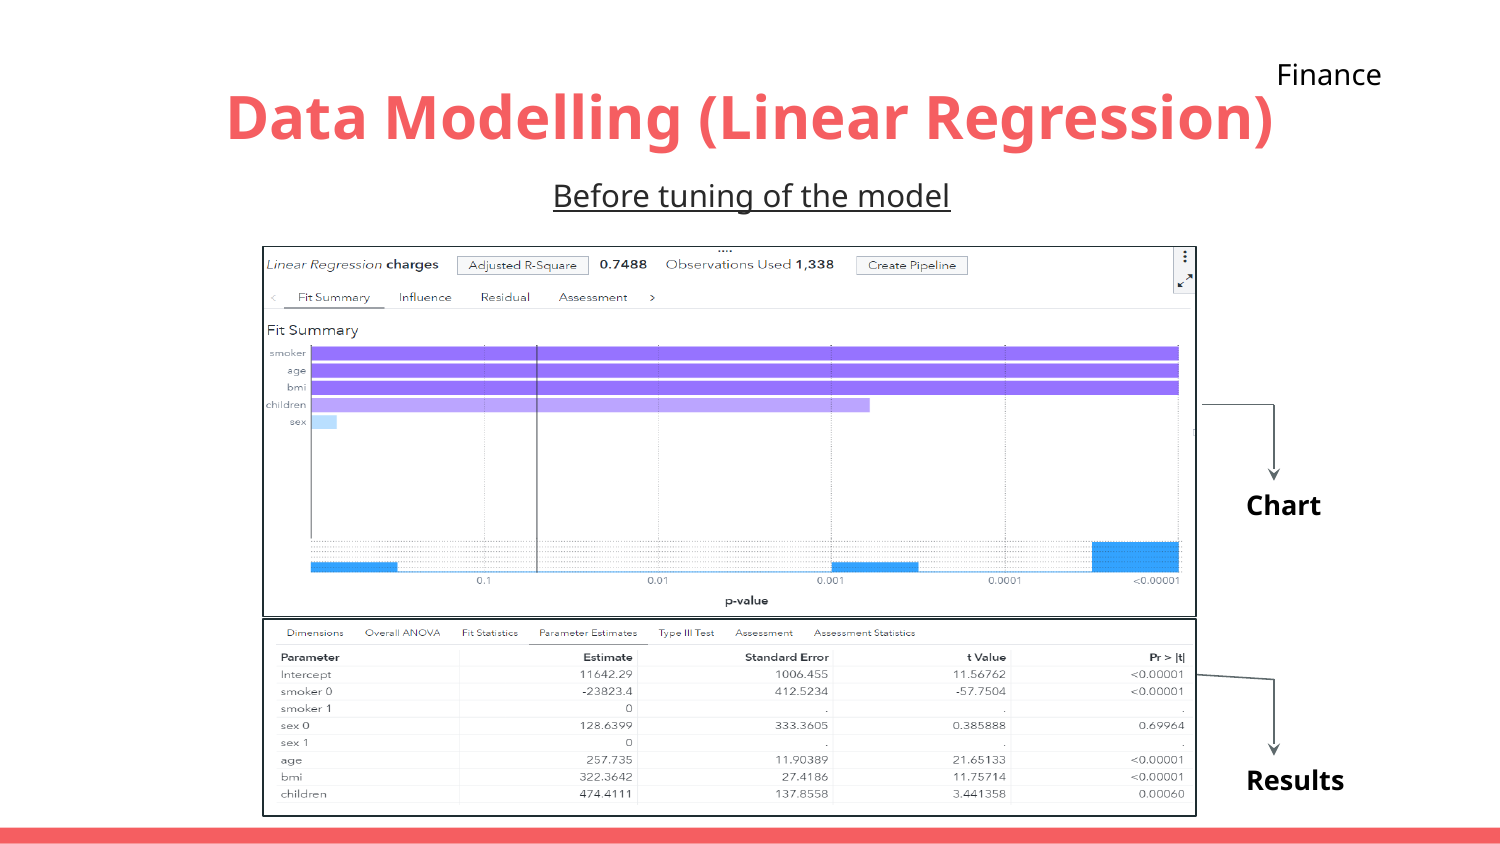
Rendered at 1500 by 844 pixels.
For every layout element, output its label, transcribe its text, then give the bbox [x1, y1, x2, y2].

text_box Results [1231, 748, 1423, 812]
picture [263, 247, 1196, 616]
text_box Finance [1261, 41, 1449, 107]
title Data Modelling (Linear Regression) [51, 64, 1449, 167]
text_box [1200, 674, 1275, 680]
text_box Before tuning of the model [265, 150, 1238, 229]
text_box Chart [1231, 473, 1423, 537]
picture [263, 619, 1196, 816]
